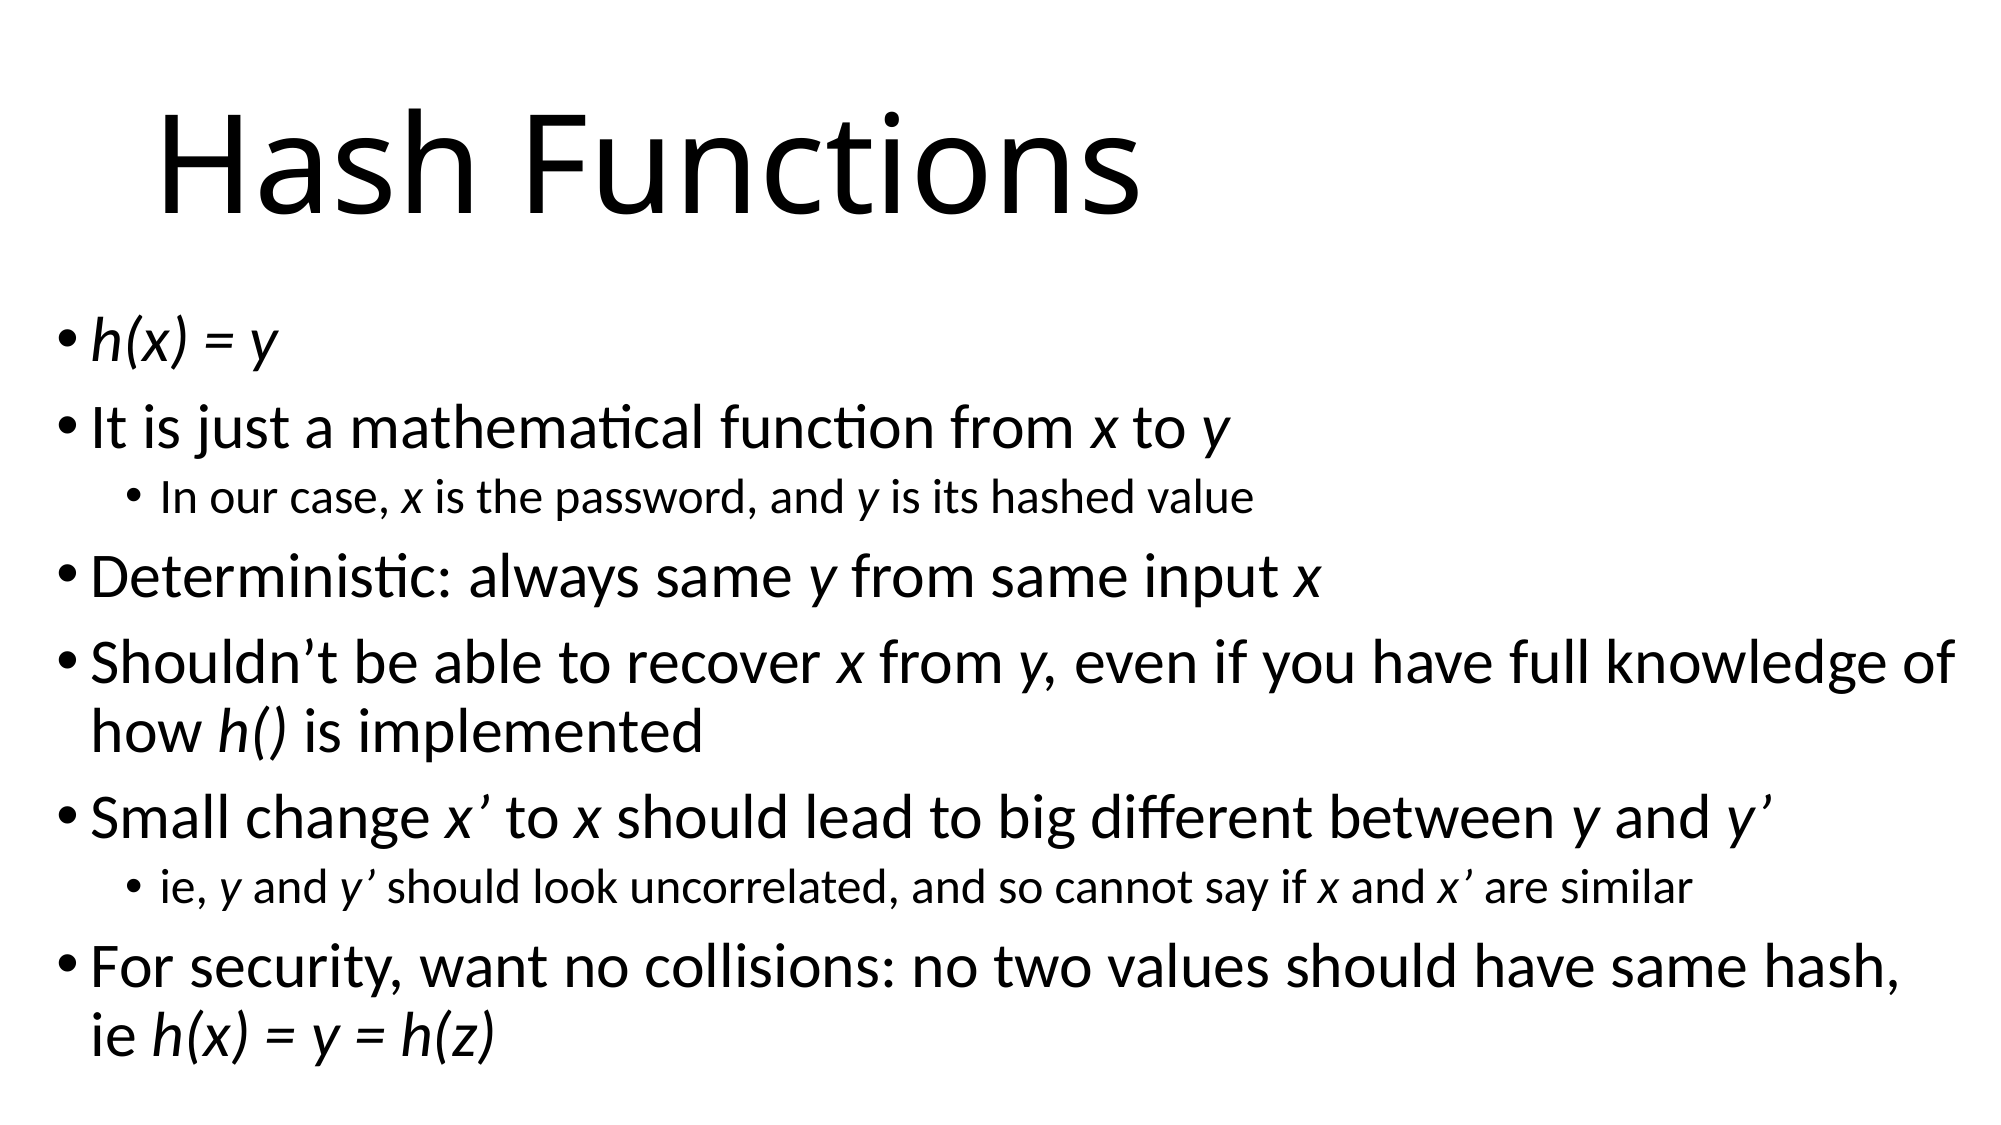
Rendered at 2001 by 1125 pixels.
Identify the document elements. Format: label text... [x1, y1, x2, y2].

title Hash Functions [137, 59, 1863, 278]
list h(x) = y It is just a mathematical function from x to y In our case, x is the password, and y is its hashed value Deterministic: always same y from same input x Shouldn’t be able to recover x from y, even if you have full knowledge of how h() is implemented Small change x’ to x should lead to big different between y and y’ ie, y and y’ should look uncorrelated, and so cannot say if x and x’ are similar For security, want no collisions: no two values should have same hash, ie h(x) = y = h(z) [41, 299, 1973, 1080]
